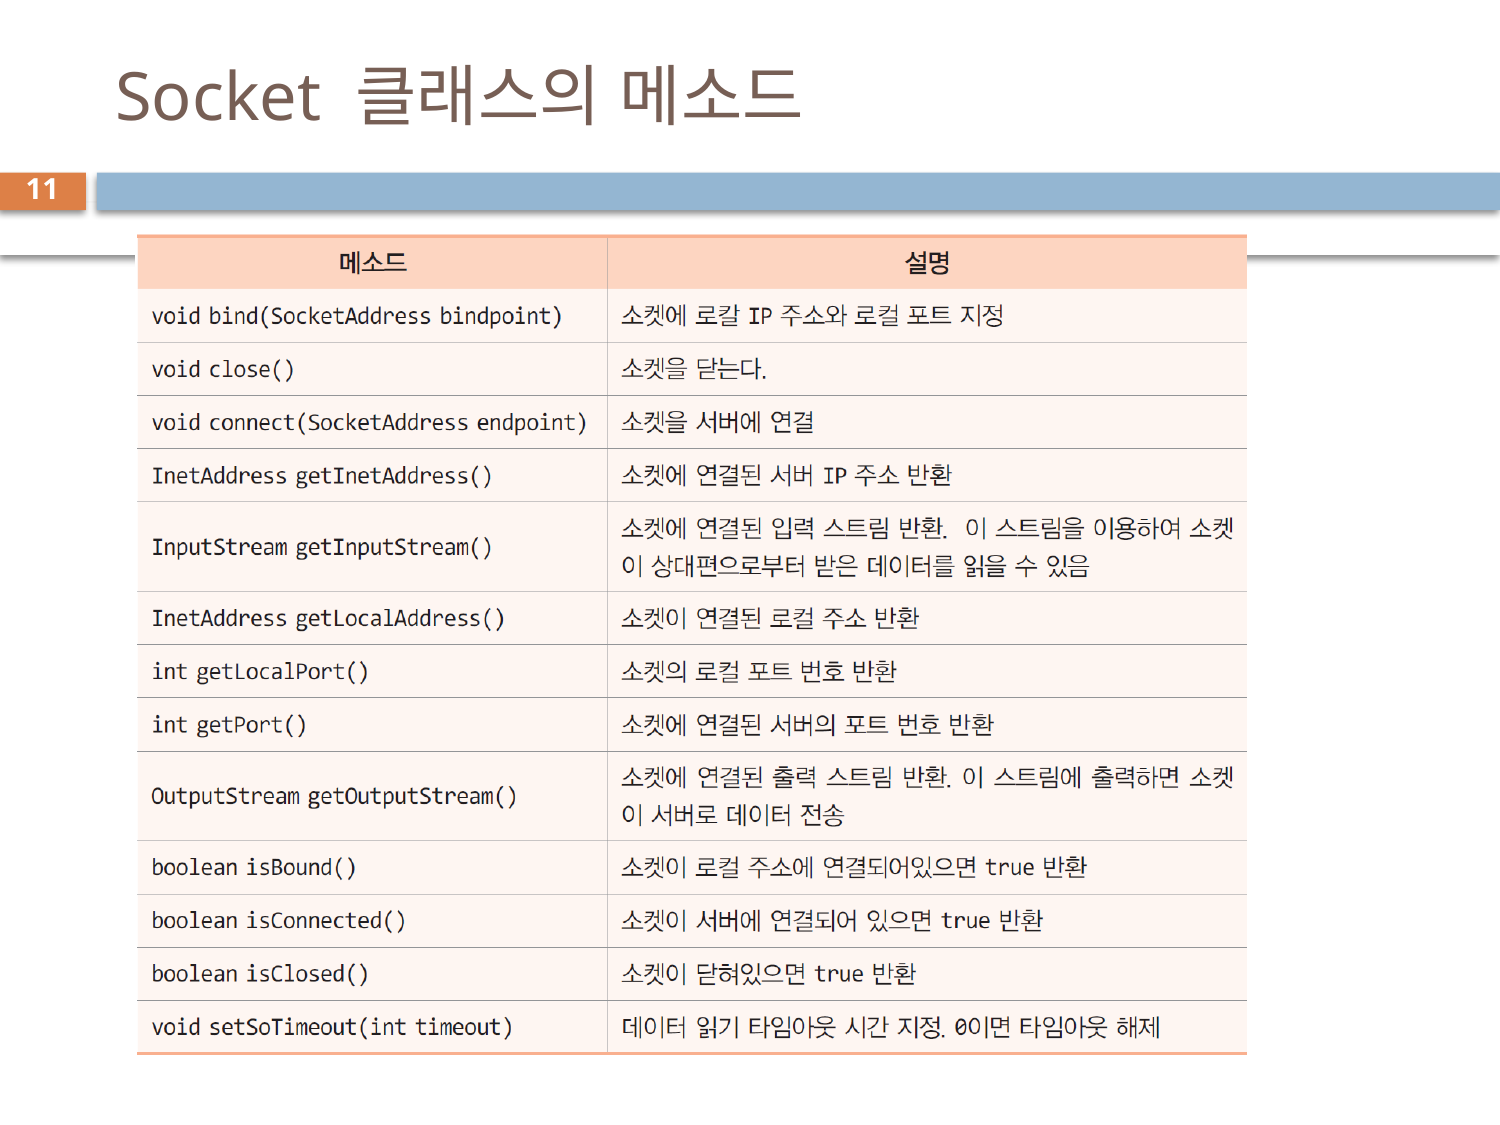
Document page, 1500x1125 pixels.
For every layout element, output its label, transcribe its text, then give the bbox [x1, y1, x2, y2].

picture [135, 231, 1247, 1061]
slide_number 11 [0, 170, 87, 211]
title Socket 클래스의 메소드 [100, 37, 1438, 149]
